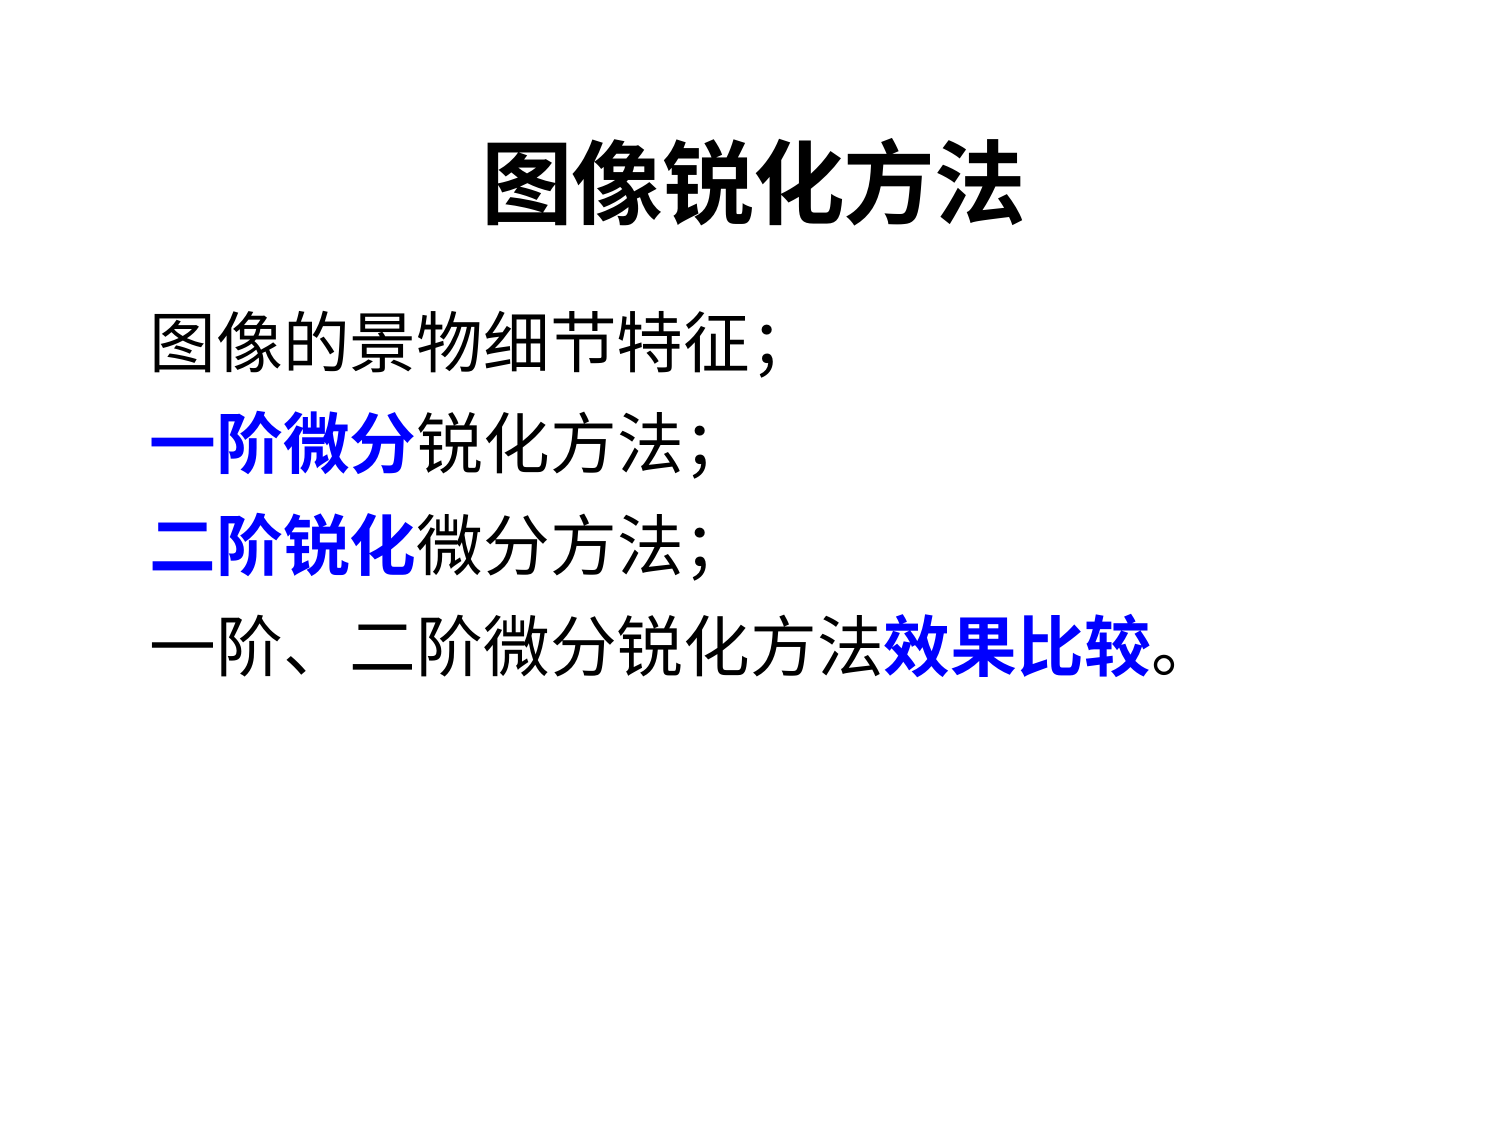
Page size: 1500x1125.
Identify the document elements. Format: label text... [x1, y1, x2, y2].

title 图像锐化方法 [134, 47, 1373, 244]
list 图像的景物细节特征； 一阶微分锐化方法； 二阶锐化微分方法； 一阶、二阶微分锐化方法效果比较。 [134, 302, 1373, 963]
